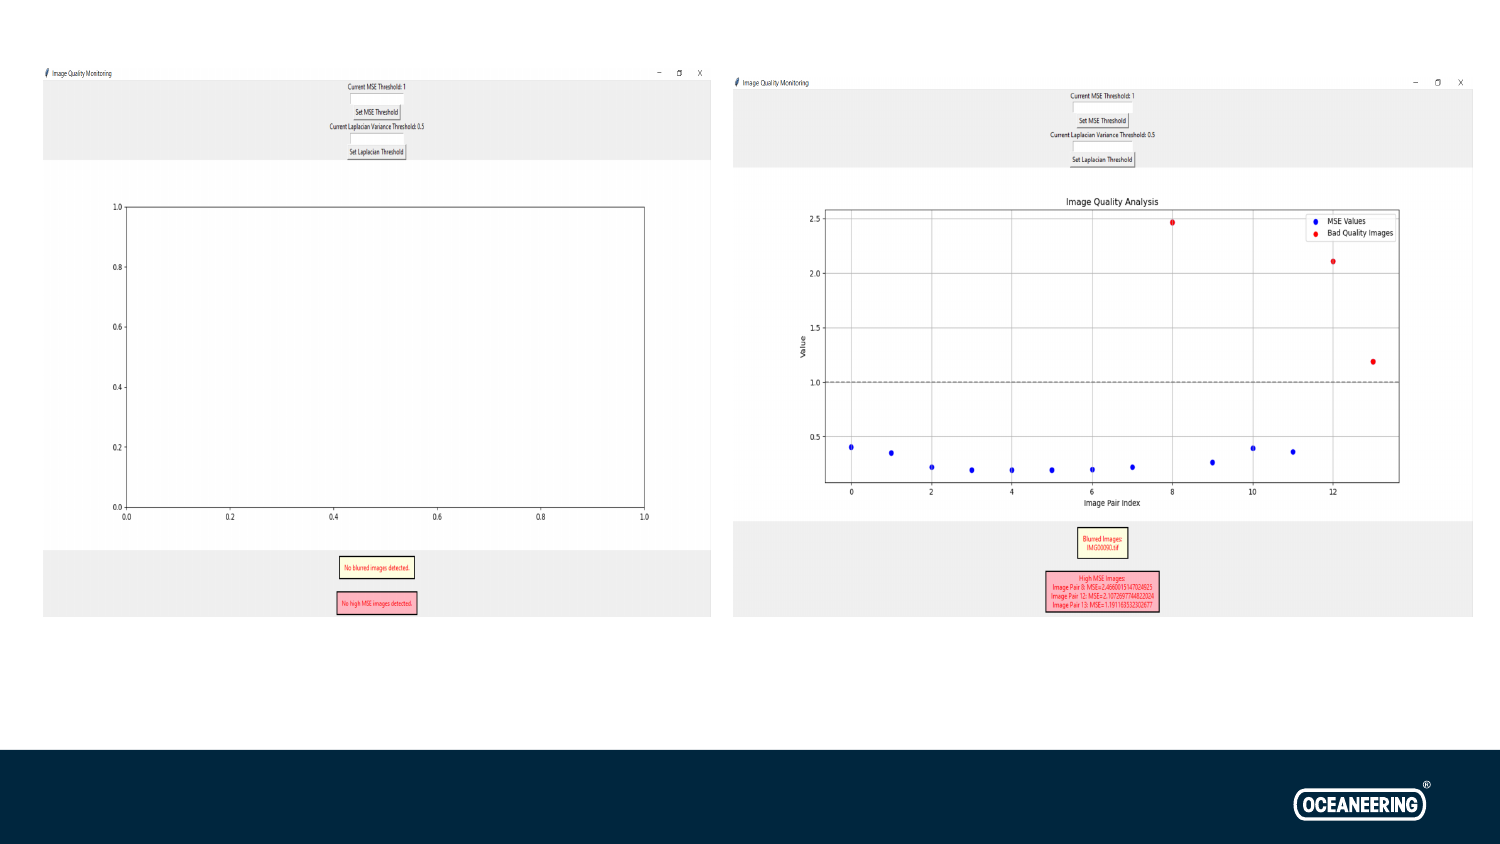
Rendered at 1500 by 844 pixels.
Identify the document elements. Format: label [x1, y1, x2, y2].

picture [43, 68, 711, 617]
picture [733, 77, 1474, 617]
